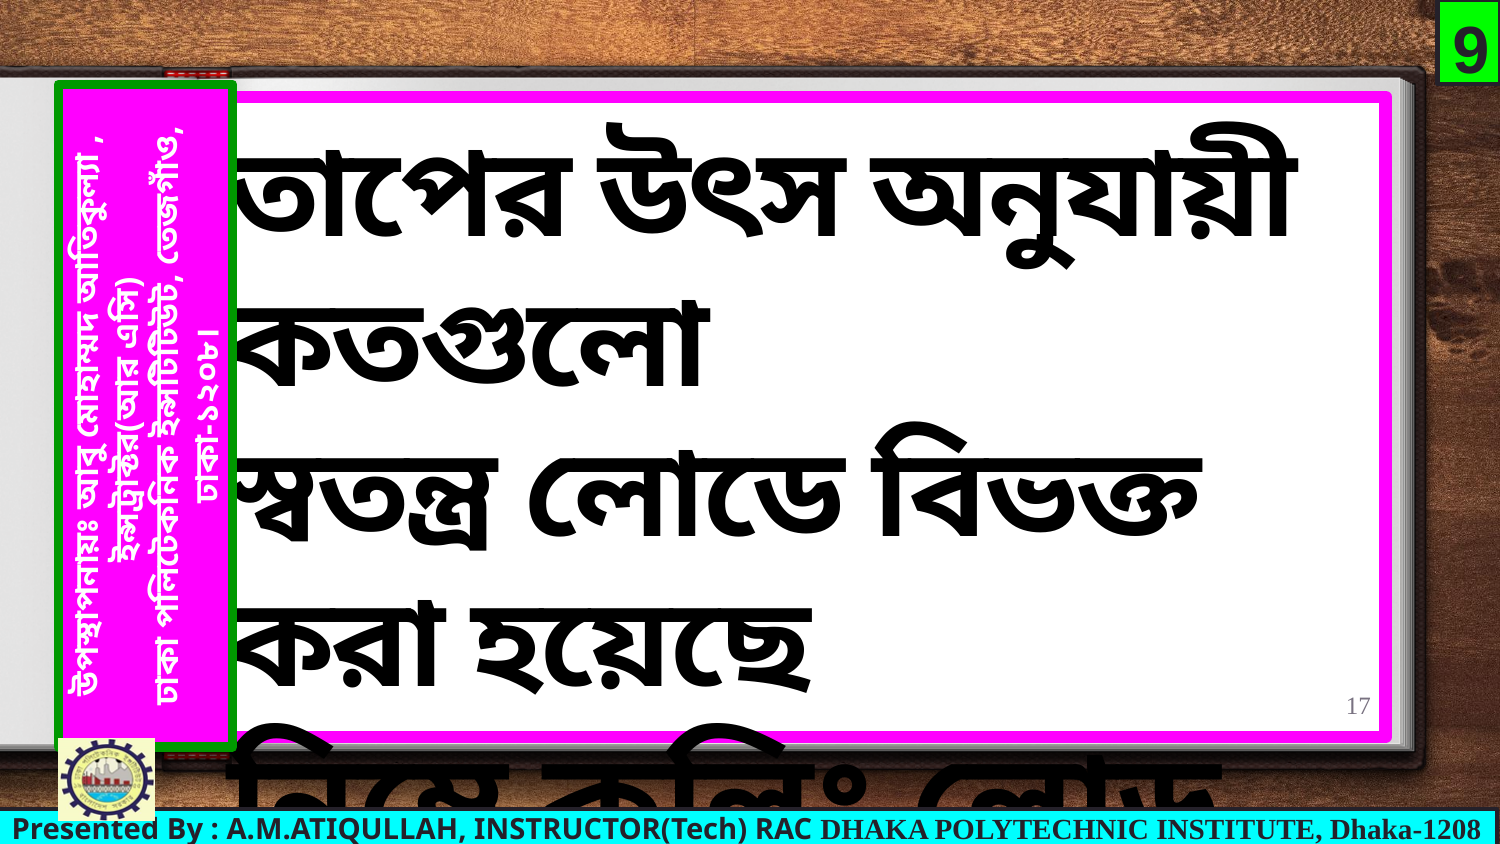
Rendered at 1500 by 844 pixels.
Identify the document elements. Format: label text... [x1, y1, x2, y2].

slide_number 17 [1295, 672, 1386, 737]
text_box 9 [1435, 0, 1500, 86]
text_box উপস্থাপনায়ঃ আবু মোহাম্মদ আতিকুল্যা , ইন্সট্রাক্টর(আর এসি) ঢাকা পলিটেকনিক ইন্সটিটিউট, তেজগাঁও, ঢাকা-১২০৮। [58, 84, 233, 747]
subtitle তাপের উৎস অনুযায়ী কতগুলো স্বতন্ত্র লোডে বিভক্ত করা হয়েছে নিম্নে কুলিং লোড নির্ণয়ের পদ্ধতি/প্রসিডিউর বর্ণনা করা হলো- [233, 95, 1388, 739]
text_box Presented By : A.M.ATIQULLAH, INSTRUCTOR(Tech) RAC DHAKA POLYTECHNIC INSTITUTE, Dhaka-1208 [0, 807, 1499, 844]
picture [0, 0, 1500, 844]
